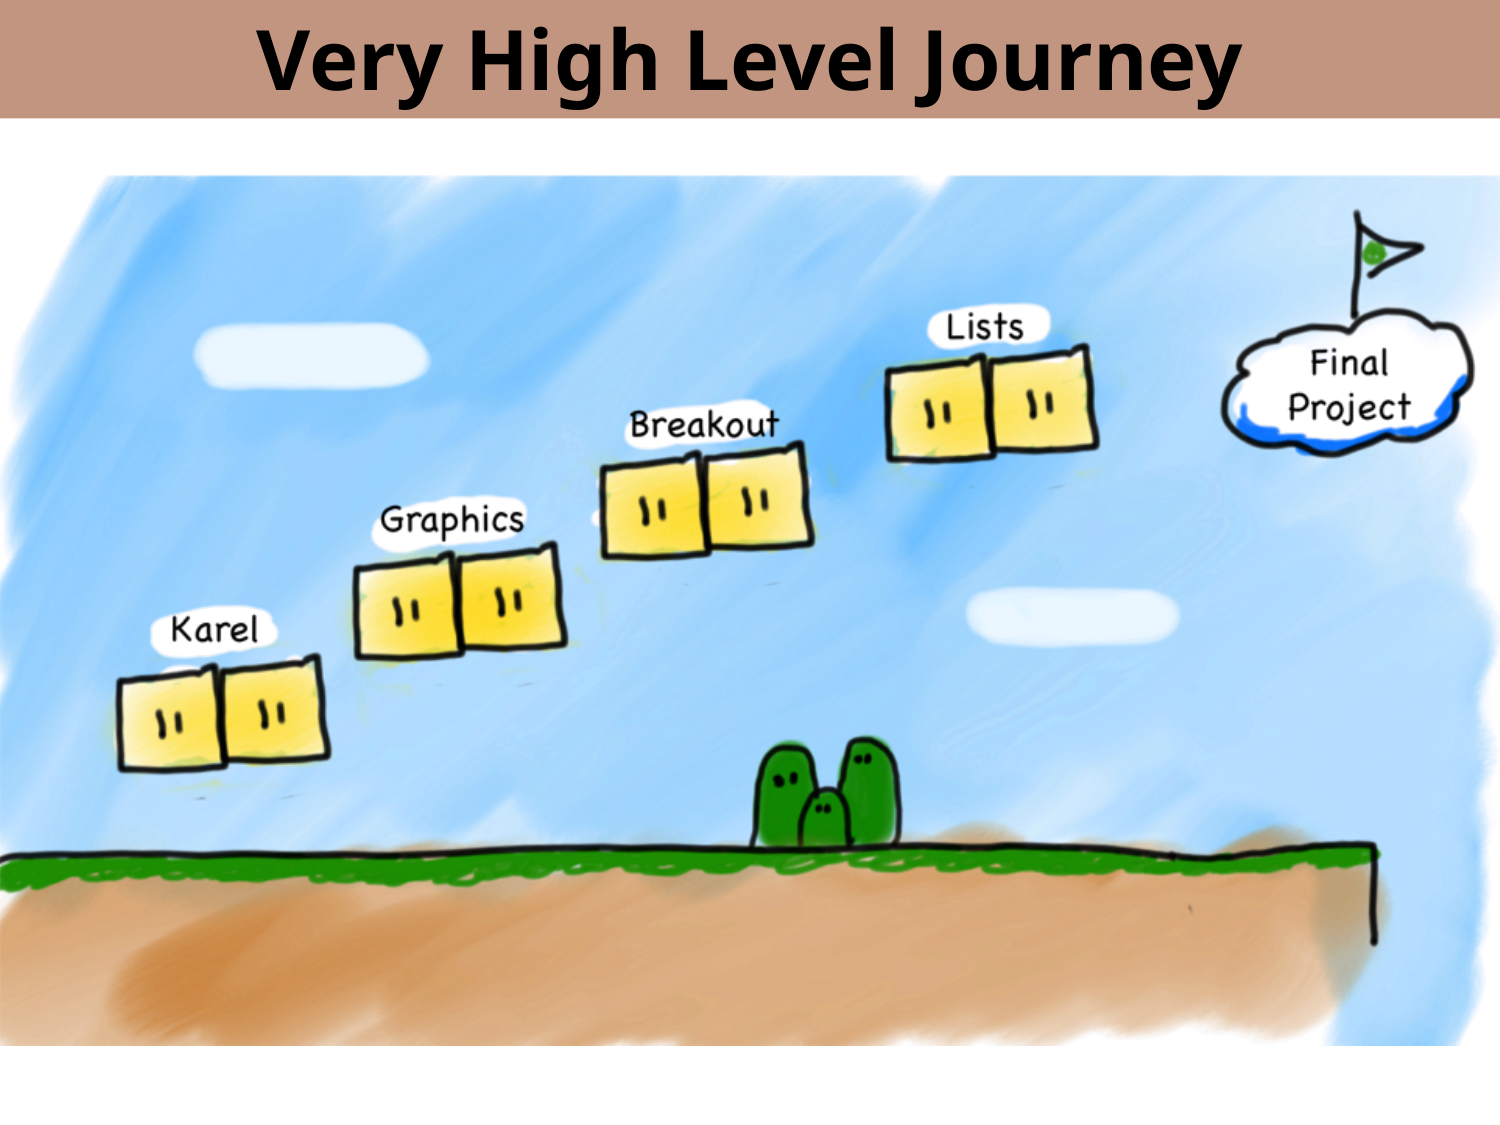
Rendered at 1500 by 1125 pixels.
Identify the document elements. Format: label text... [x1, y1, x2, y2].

text_box Very High Level Journey [0, 0, 1500, 121]
picture [0, 174, 1500, 1046]
